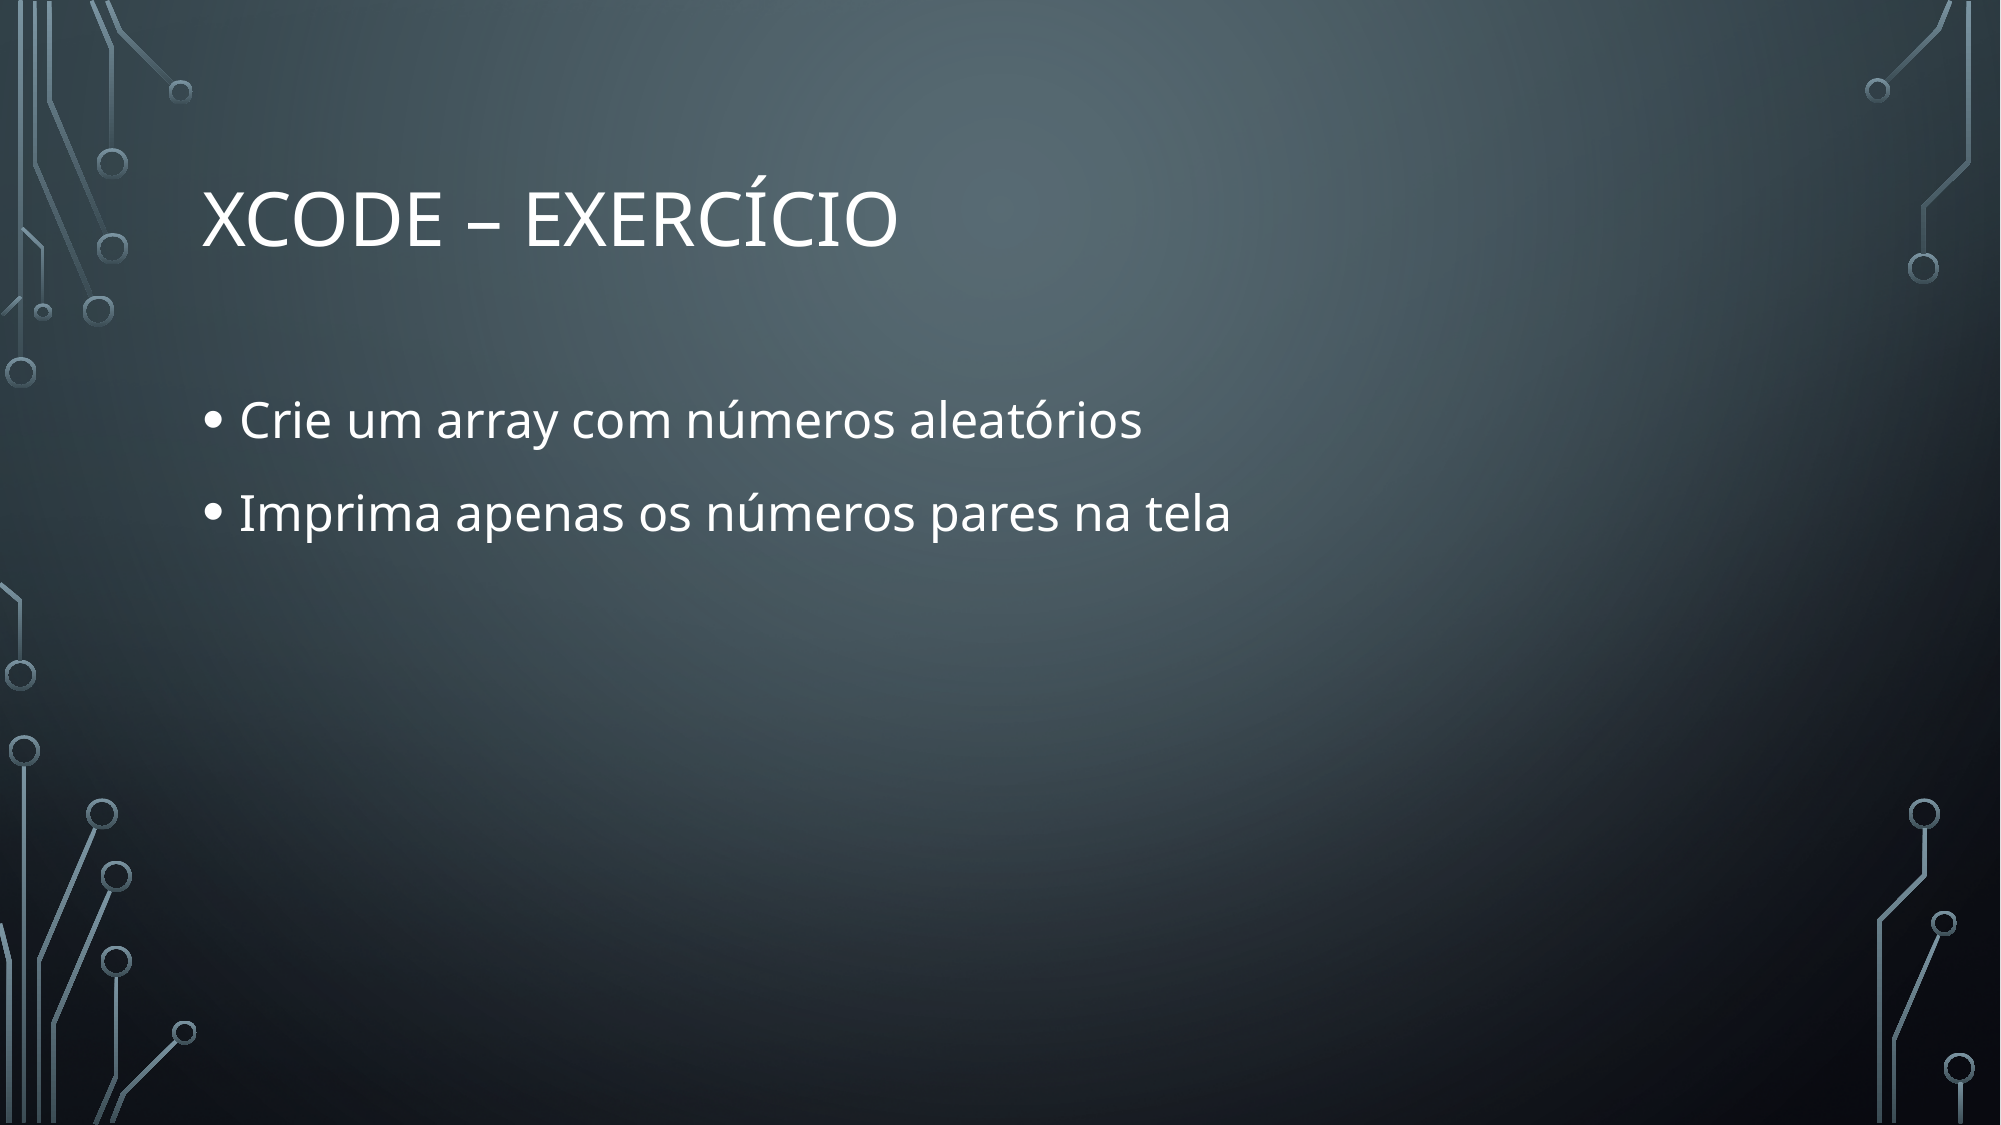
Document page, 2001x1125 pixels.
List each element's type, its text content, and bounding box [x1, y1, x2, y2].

title XCODE – Exercício [187, 101, 1845, 344]
list Crie um array com números aleatórios Imprima apenas os números pares na tela [187, 369, 1813, 950]
